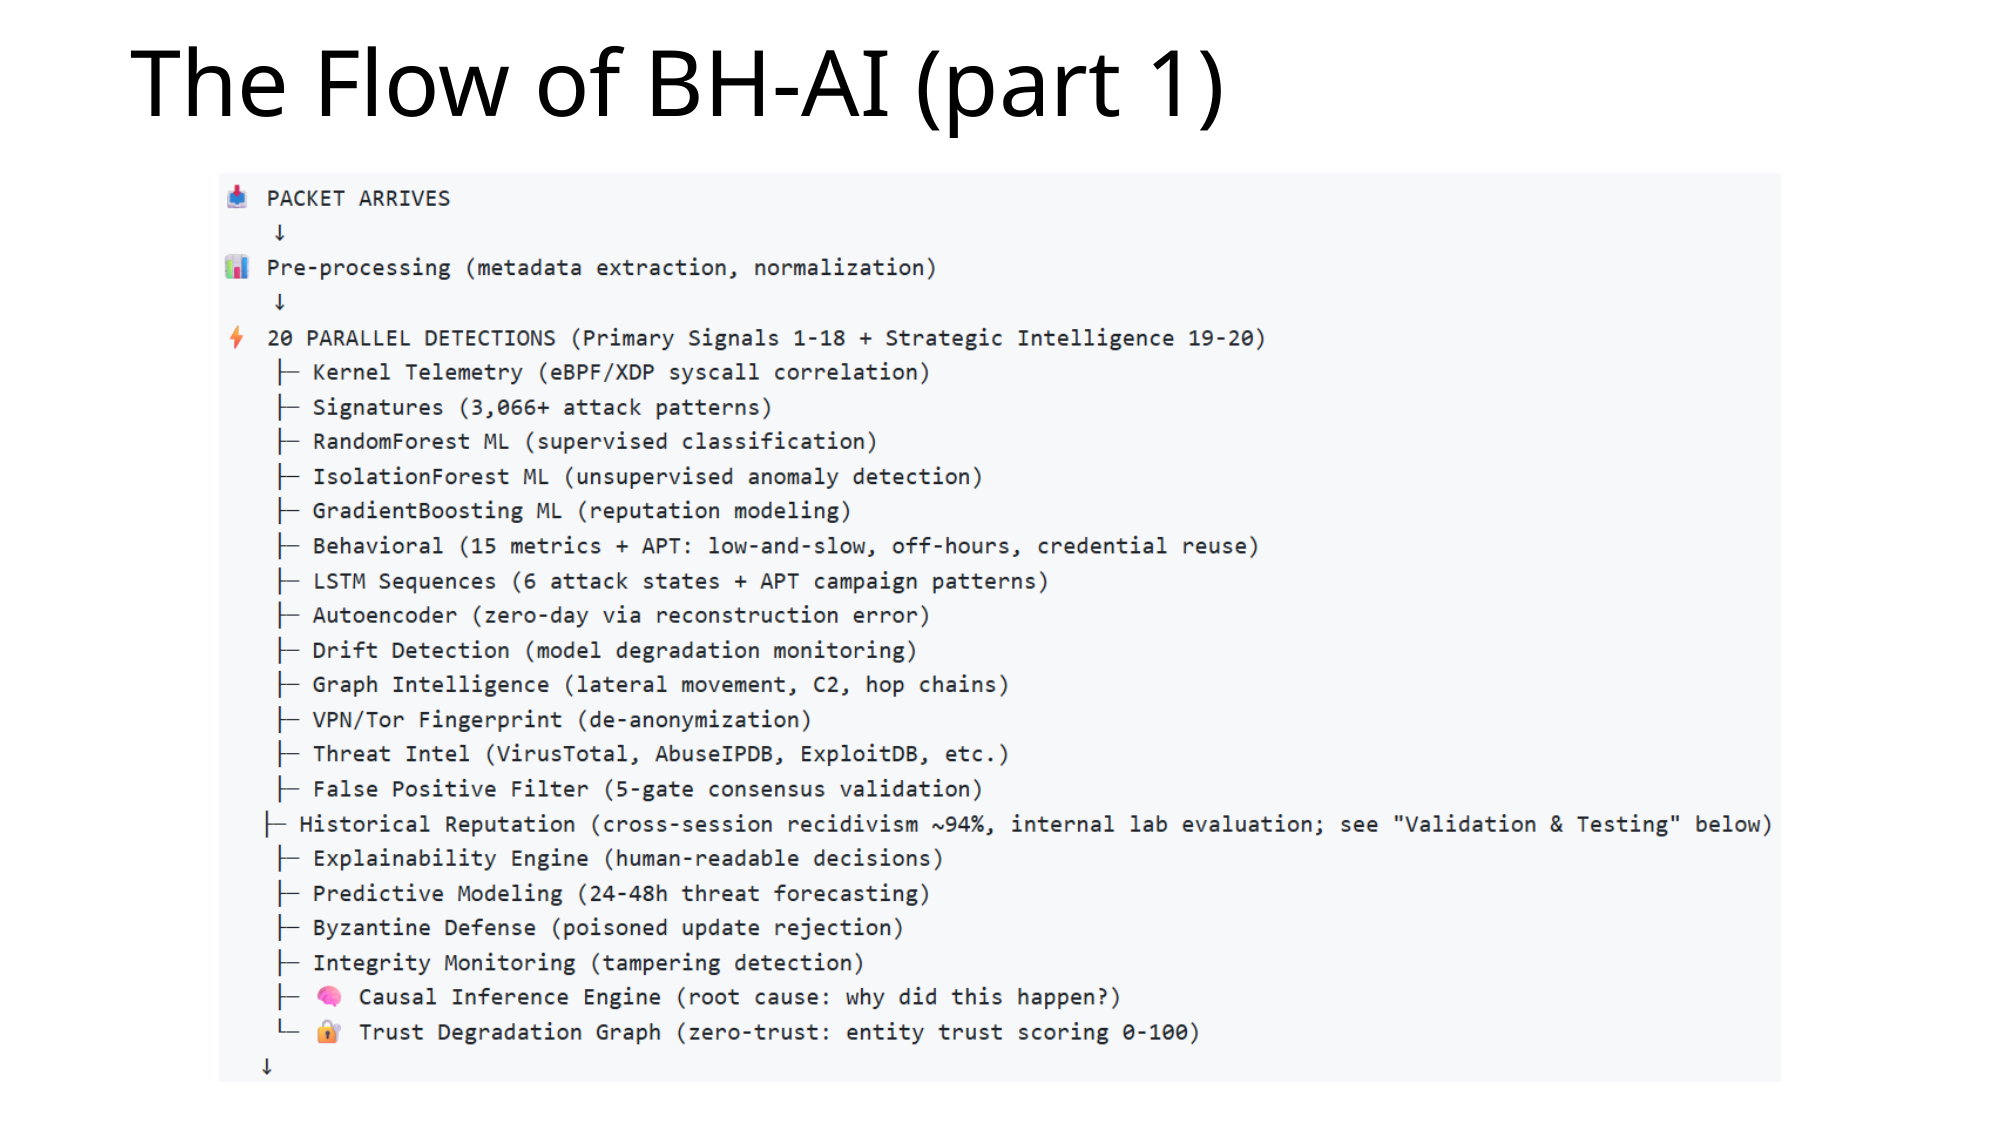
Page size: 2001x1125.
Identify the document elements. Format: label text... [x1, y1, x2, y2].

title The Flow of BH-AI (part 1) [115, 0, 1841, 174]
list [219, 173, 1781, 1082]
